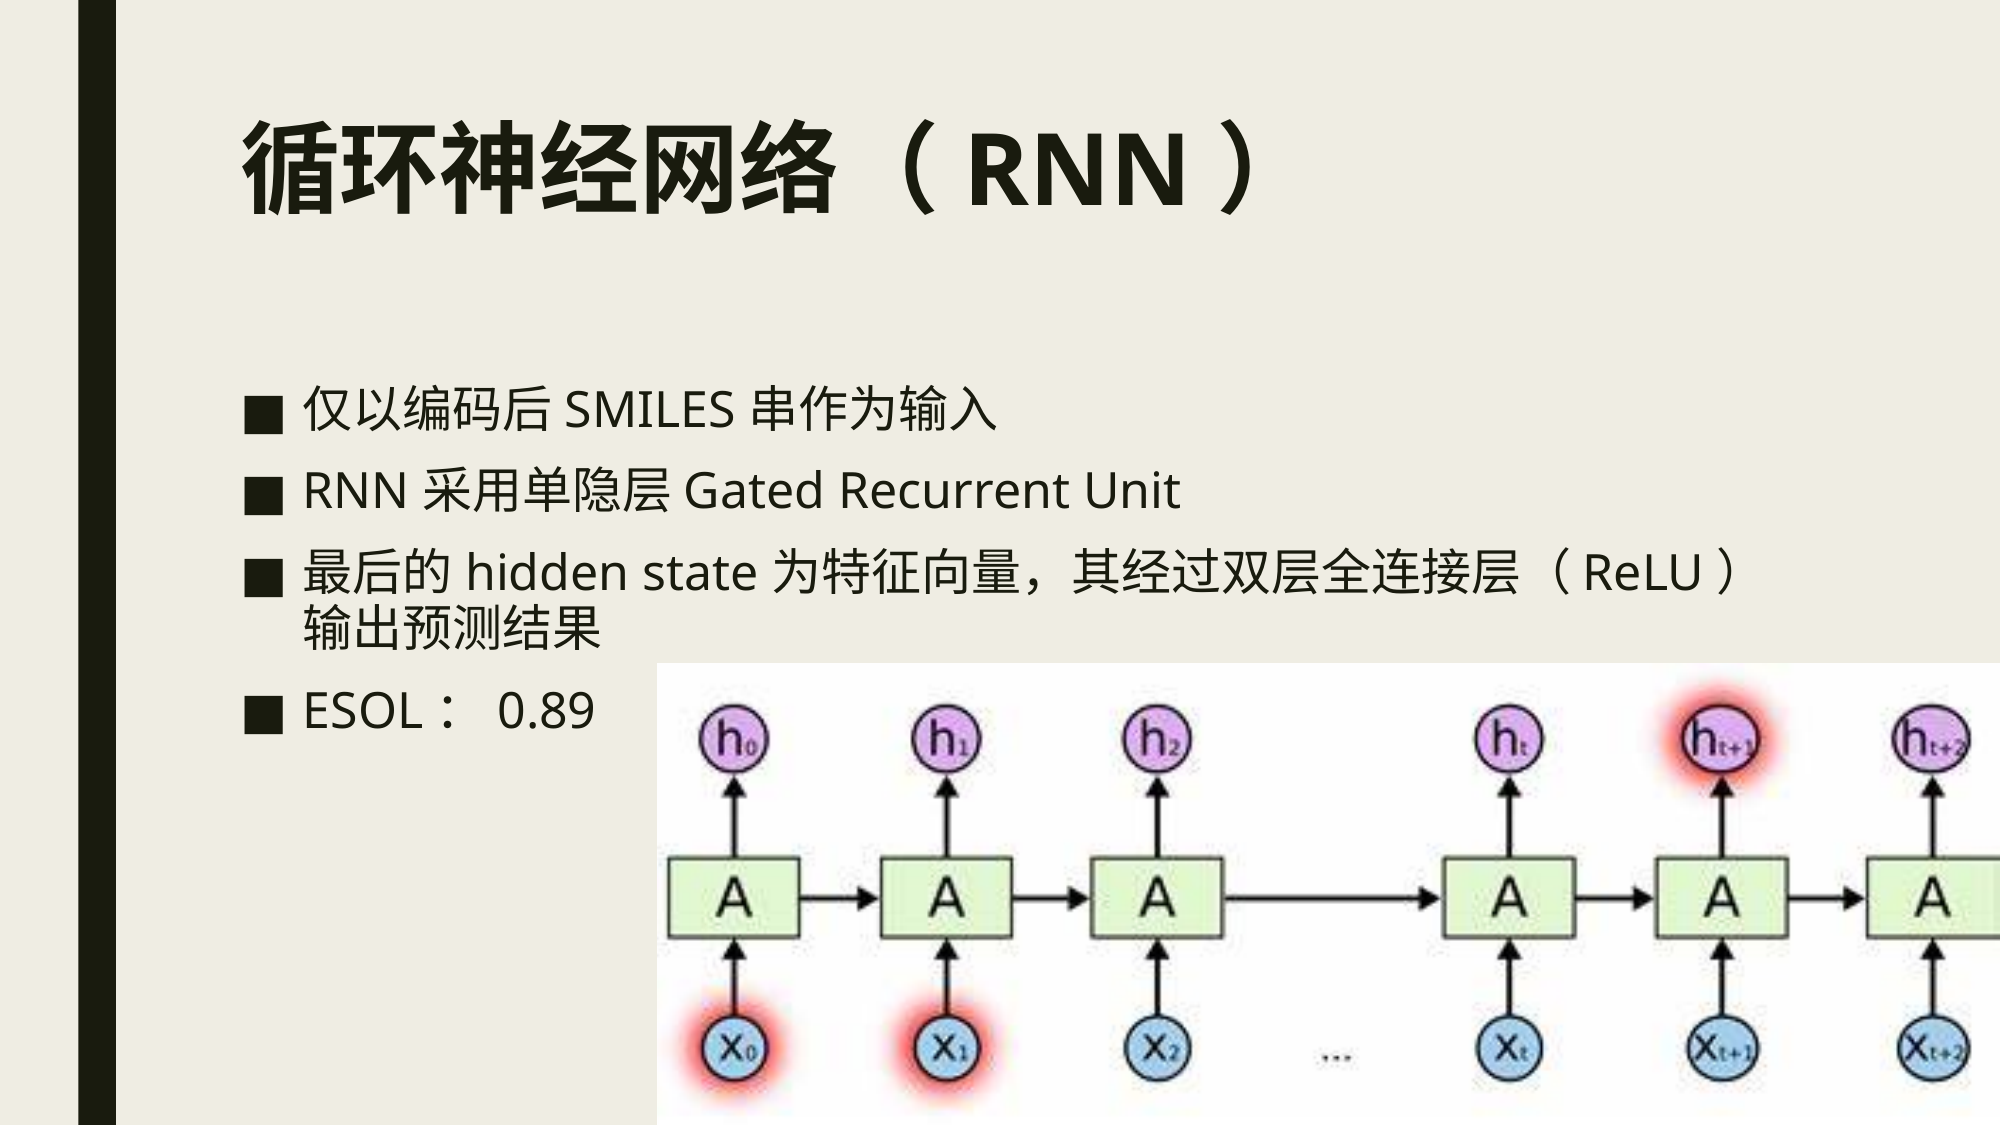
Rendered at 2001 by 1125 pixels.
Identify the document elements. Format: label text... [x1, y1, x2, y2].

list 仅以编码后SMILES串作为输入 RNN采用单隐层Gated Recurrent Unit 最后的hidden state为特征向量，其经过双层全连接层（ReLU）输出预测结果 ESOL：0.89 [225, 375, 1800, 963]
title 循环神经网络（RNN） [225, 112, 1800, 357]
picture [657, 663, 2000, 1125]
